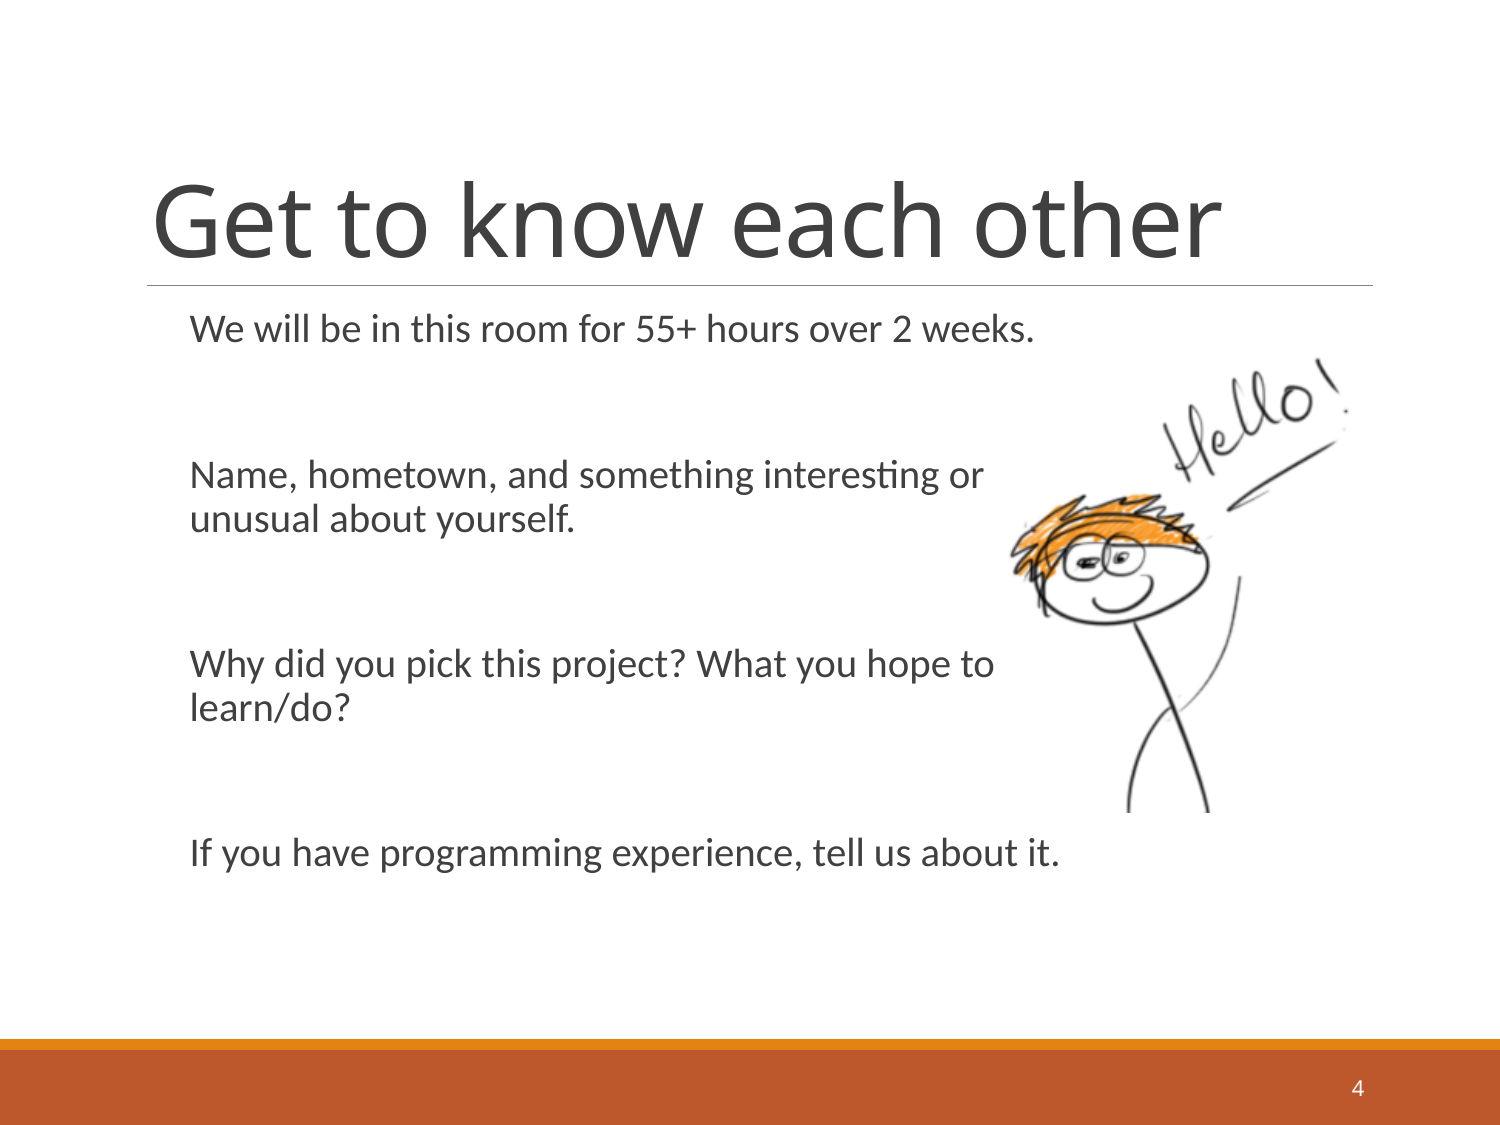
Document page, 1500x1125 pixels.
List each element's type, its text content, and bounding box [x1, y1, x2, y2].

list We will be in this room for 55+ hours over 2 weeks. Name, hometown, and something interesting or unusual about yourself. Why did you pick this project? What you hope to learn/do? If you have programming experience, tell us about it. [174, 299, 1113, 888]
title Get to know each other [135, 47, 1373, 285]
picture [882, 349, 1500, 813]
slide_number 4 [1218, 1059, 1380, 1120]
